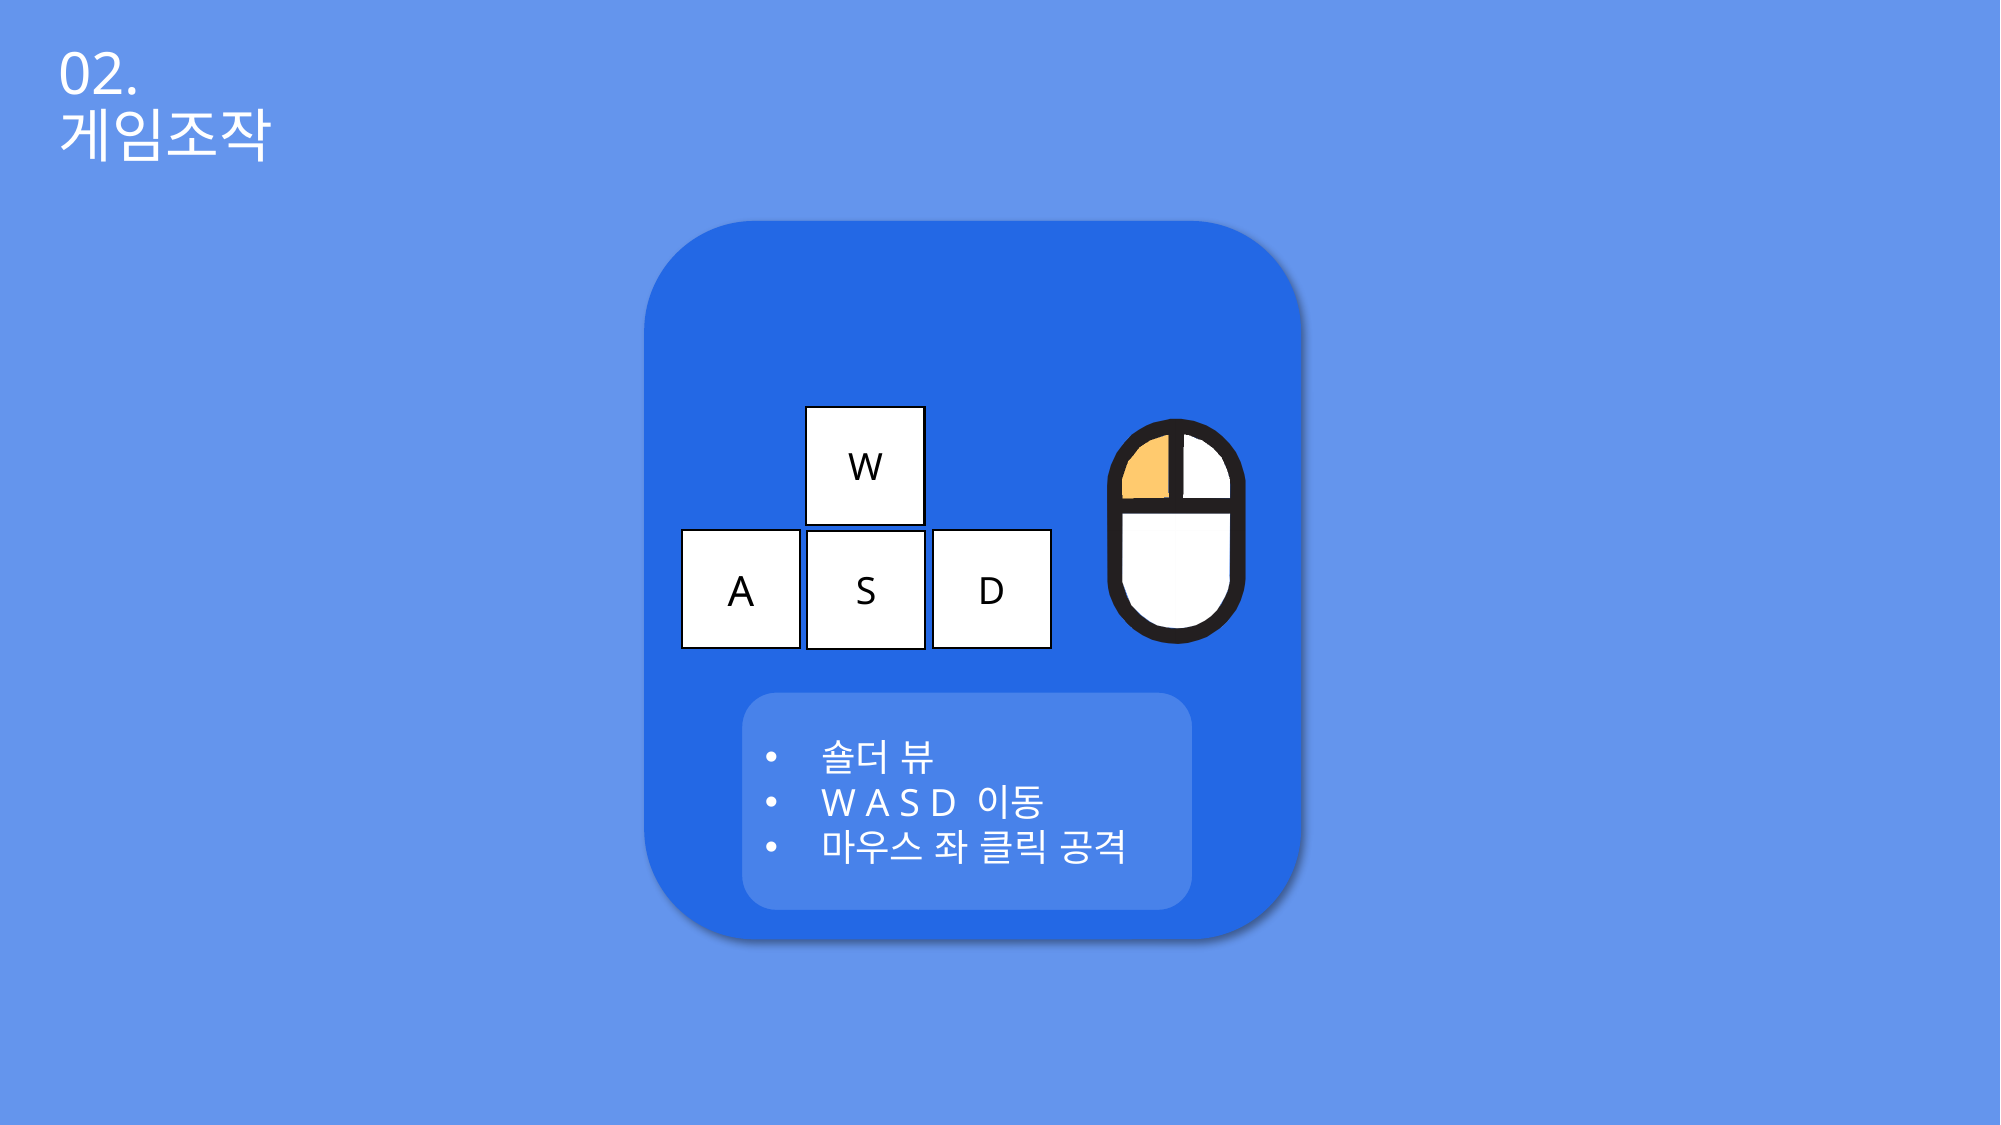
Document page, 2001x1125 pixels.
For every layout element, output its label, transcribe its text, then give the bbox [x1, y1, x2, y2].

text_box W [805, 406, 926, 526]
text_box 숄더 뷰 W A S D 이동 마우스 좌 클릭 공격 [737, 688, 1197, 915]
text_box A [681, 529, 801, 649]
picture [1051, 406, 1300, 655]
title 02. 게임조작 [43, 0, 894, 222]
text_box S [806, 530, 926, 650]
text_box [644, 220, 1302, 940]
text_box D [932, 529, 1051, 649]
